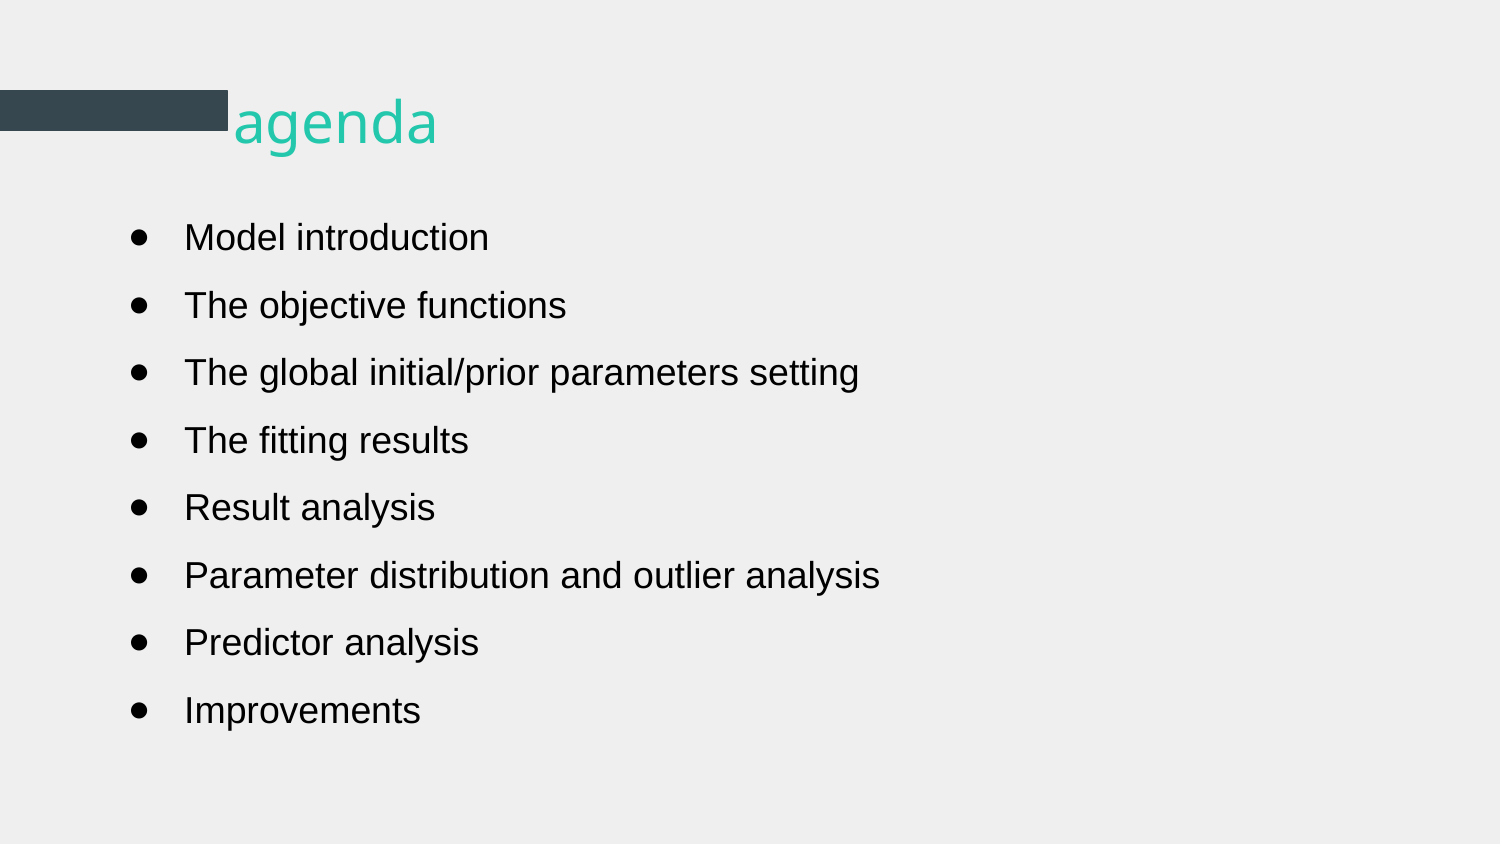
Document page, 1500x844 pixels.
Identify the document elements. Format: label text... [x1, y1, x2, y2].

text_box Model introduction The objective functions The global initial/prior parameters setting The fitting results Result analysis Parameter distribution and outlier analysis Predictor analysis Improvements [94, 183, 1408, 736]
title agenda [218, 60, 877, 143]
